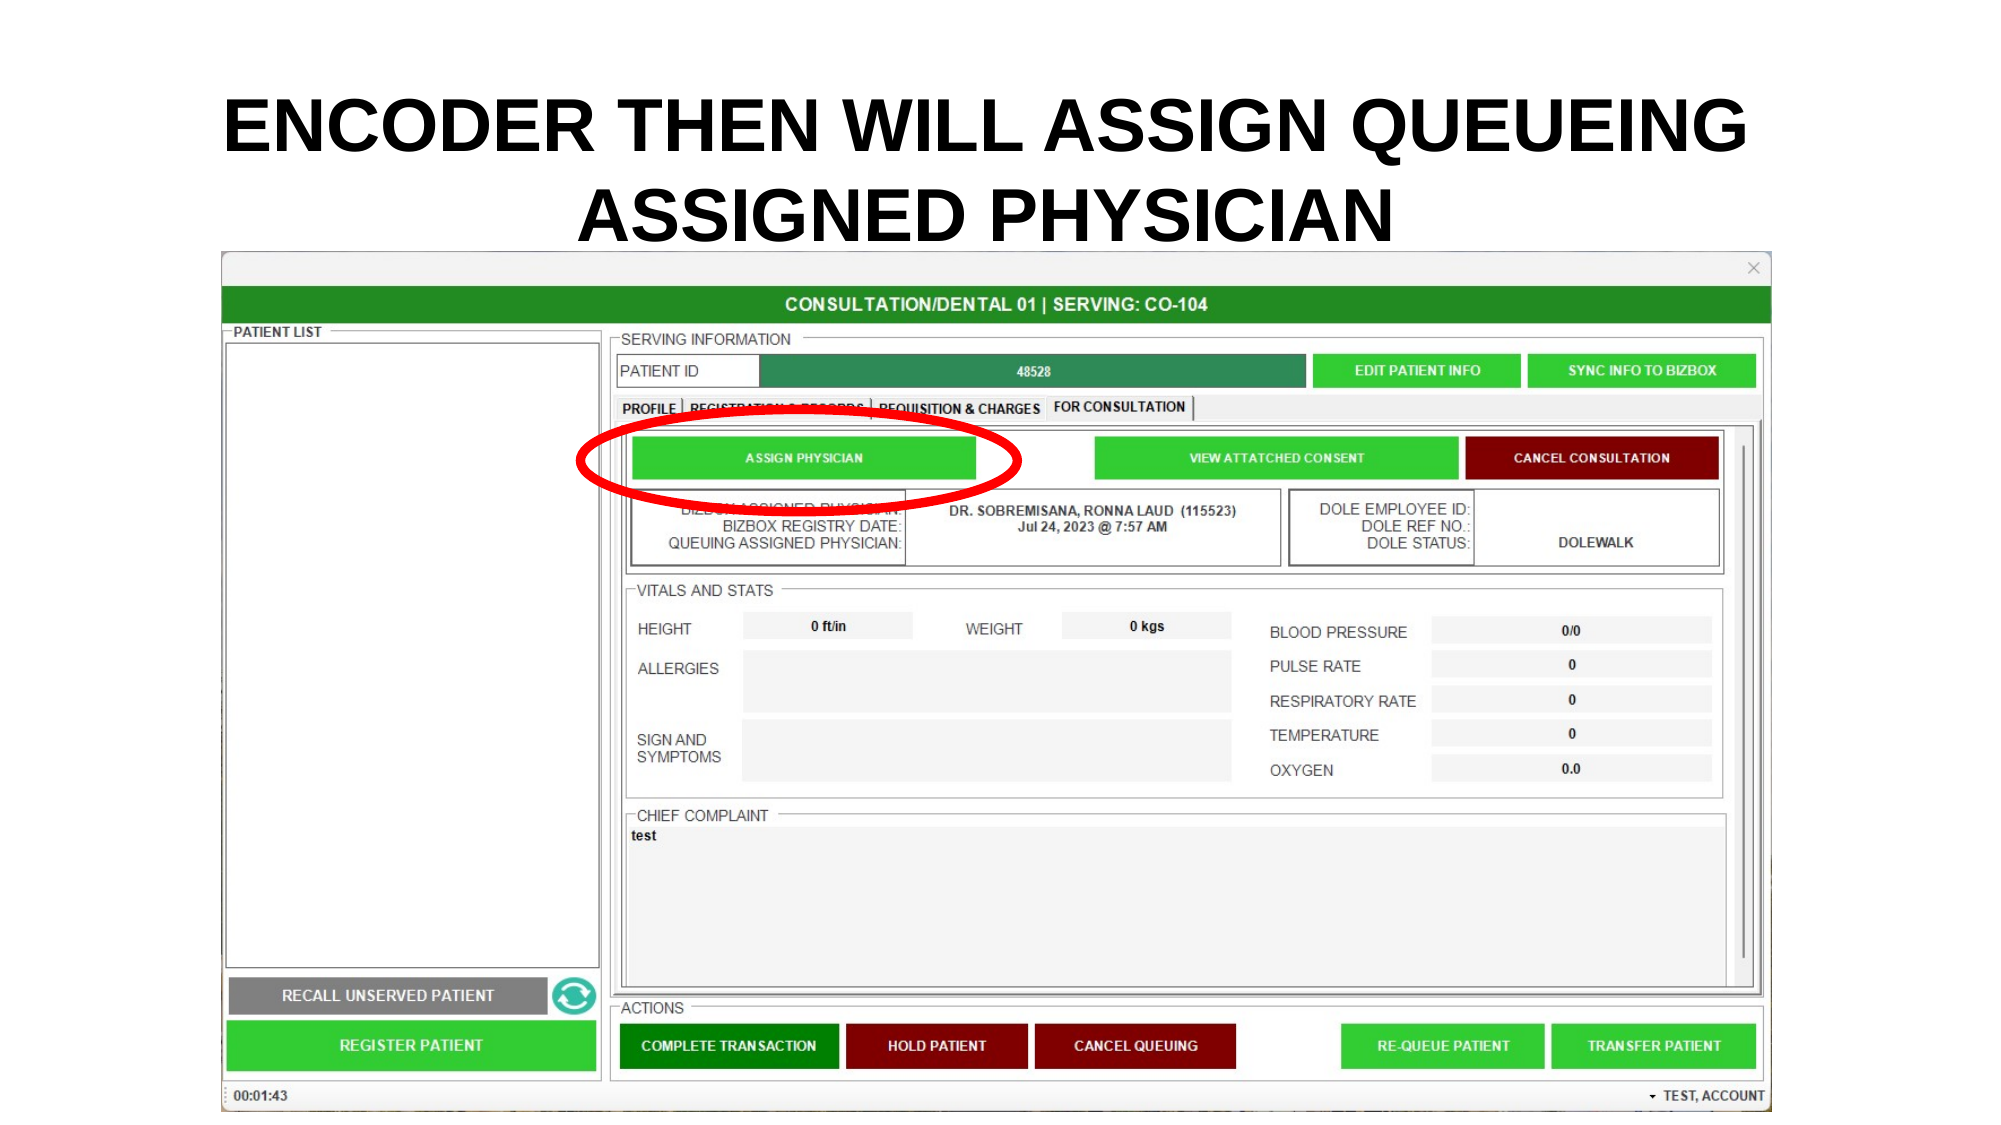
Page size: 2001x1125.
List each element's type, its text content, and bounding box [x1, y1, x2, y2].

picture [221, 251, 1772, 1112]
text_box ENCODER THEN WILL ASSIGN QUEUEING ASSIGNED PHYSICIAN [51, 100, 1922, 234]
